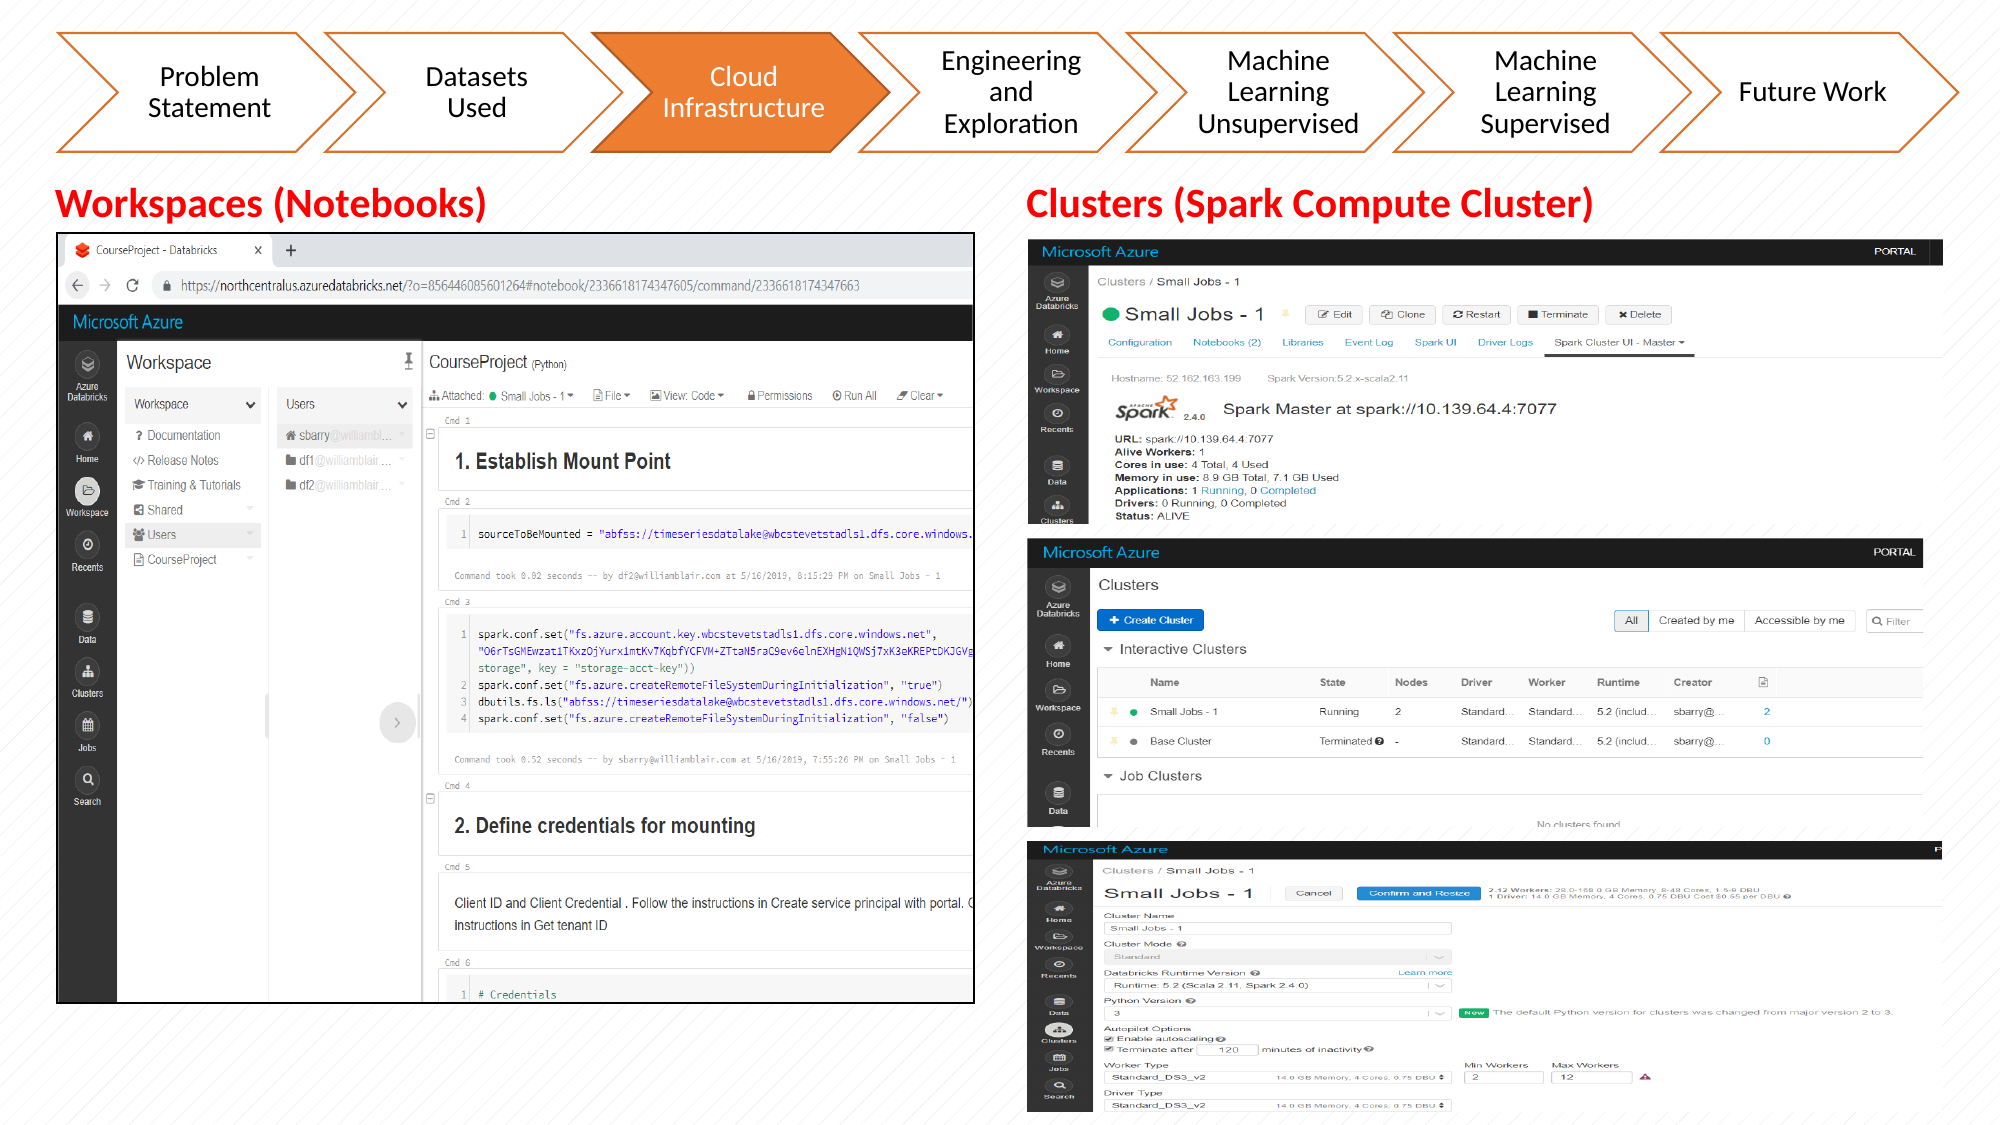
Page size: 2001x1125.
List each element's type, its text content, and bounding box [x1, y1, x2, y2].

text_box Clusters (Spark Compute Cluster) [1011, 168, 1610, 234]
picture [1018, 233, 1951, 524]
picture [1027, 537, 1924, 827]
text_box Workspaces (Notebooks) [40, 168, 589, 234]
picture [1027, 841, 1942, 1112]
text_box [58, 24, 1959, 161]
picture [58, 233, 973, 1002]
